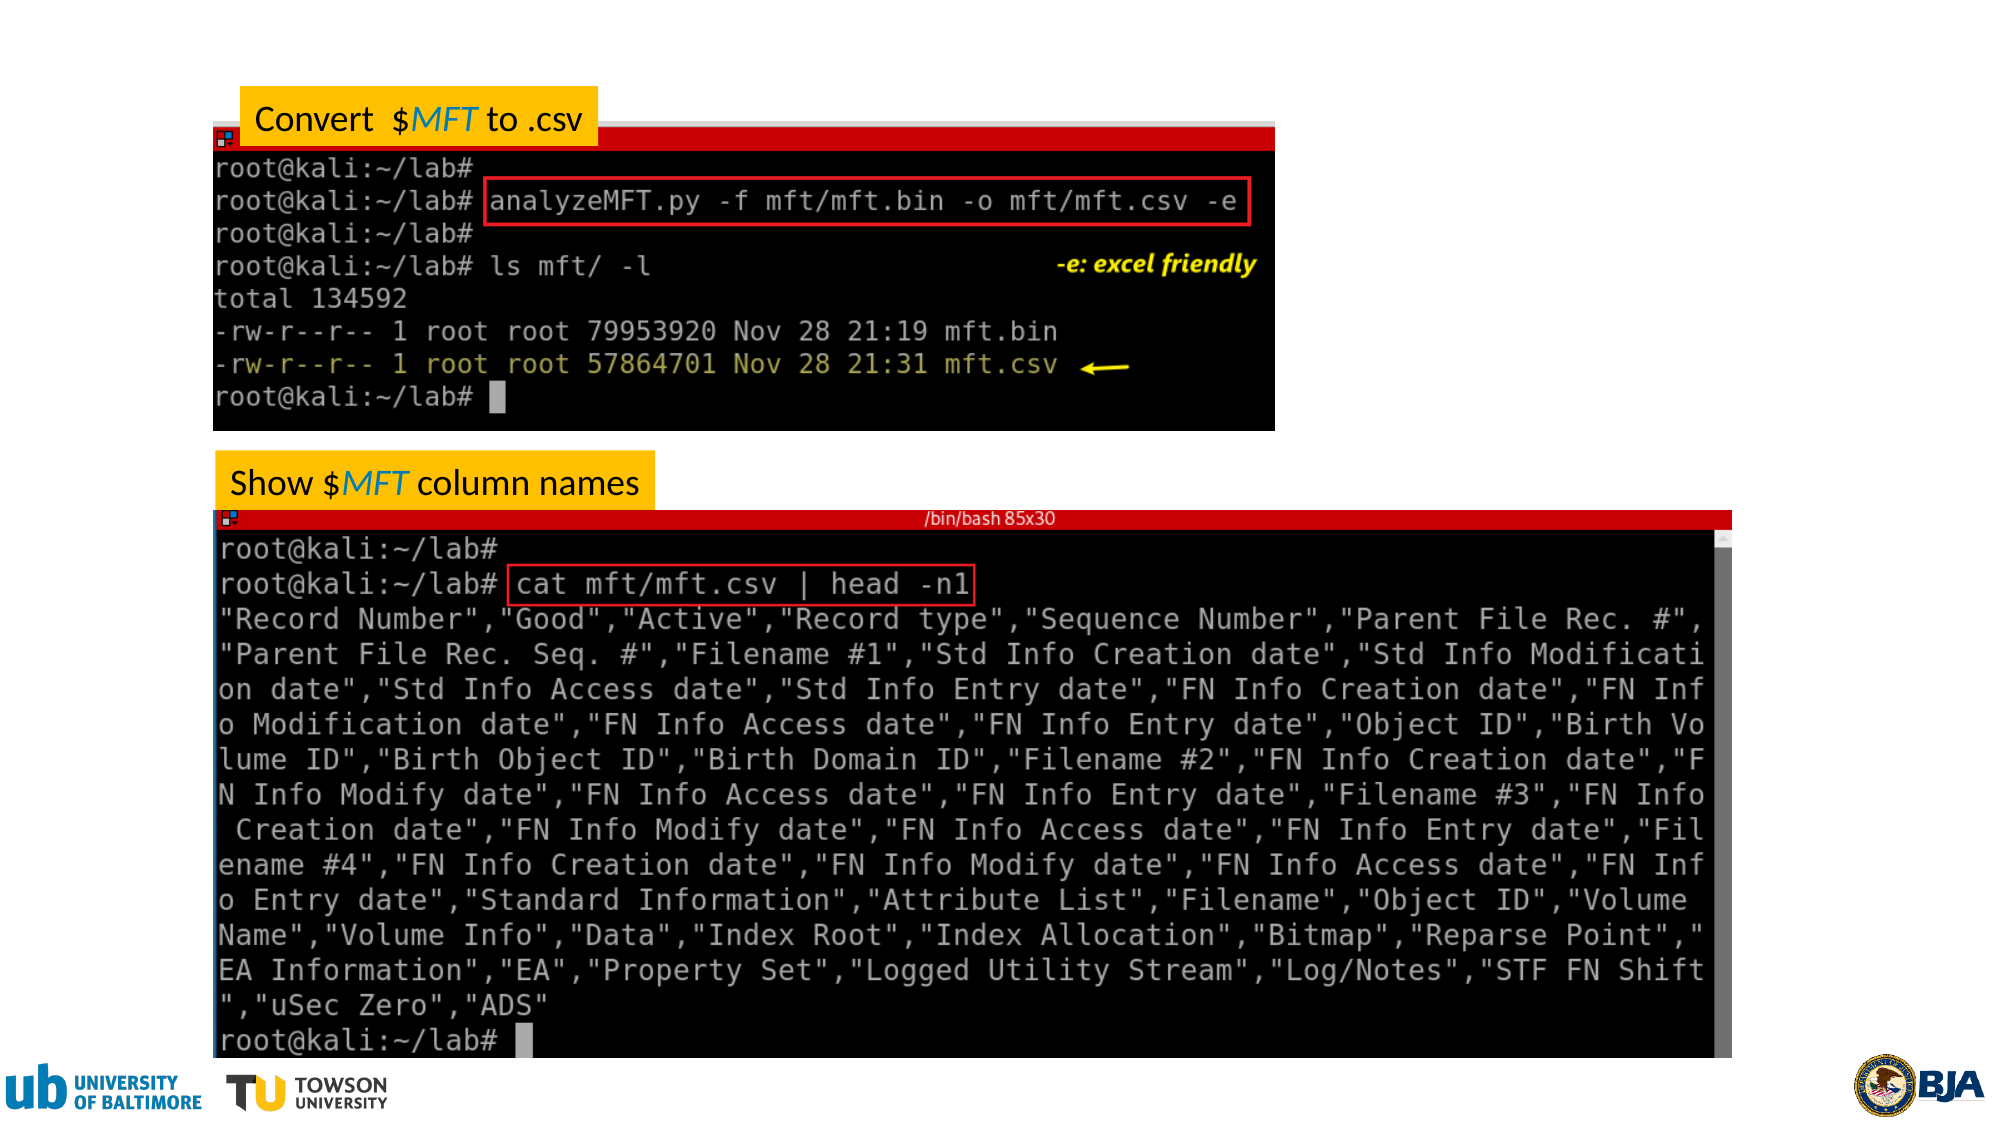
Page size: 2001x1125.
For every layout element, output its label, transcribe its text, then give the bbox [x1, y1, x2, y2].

text_box Show $MFT column names [215, 450, 656, 510]
picture [212, 121, 1275, 431]
picture [0, 510, 1732, 1125]
picture [1854, 1054, 1986, 1117]
text_box Convert $MFT to .csv [240, 86, 599, 121]
